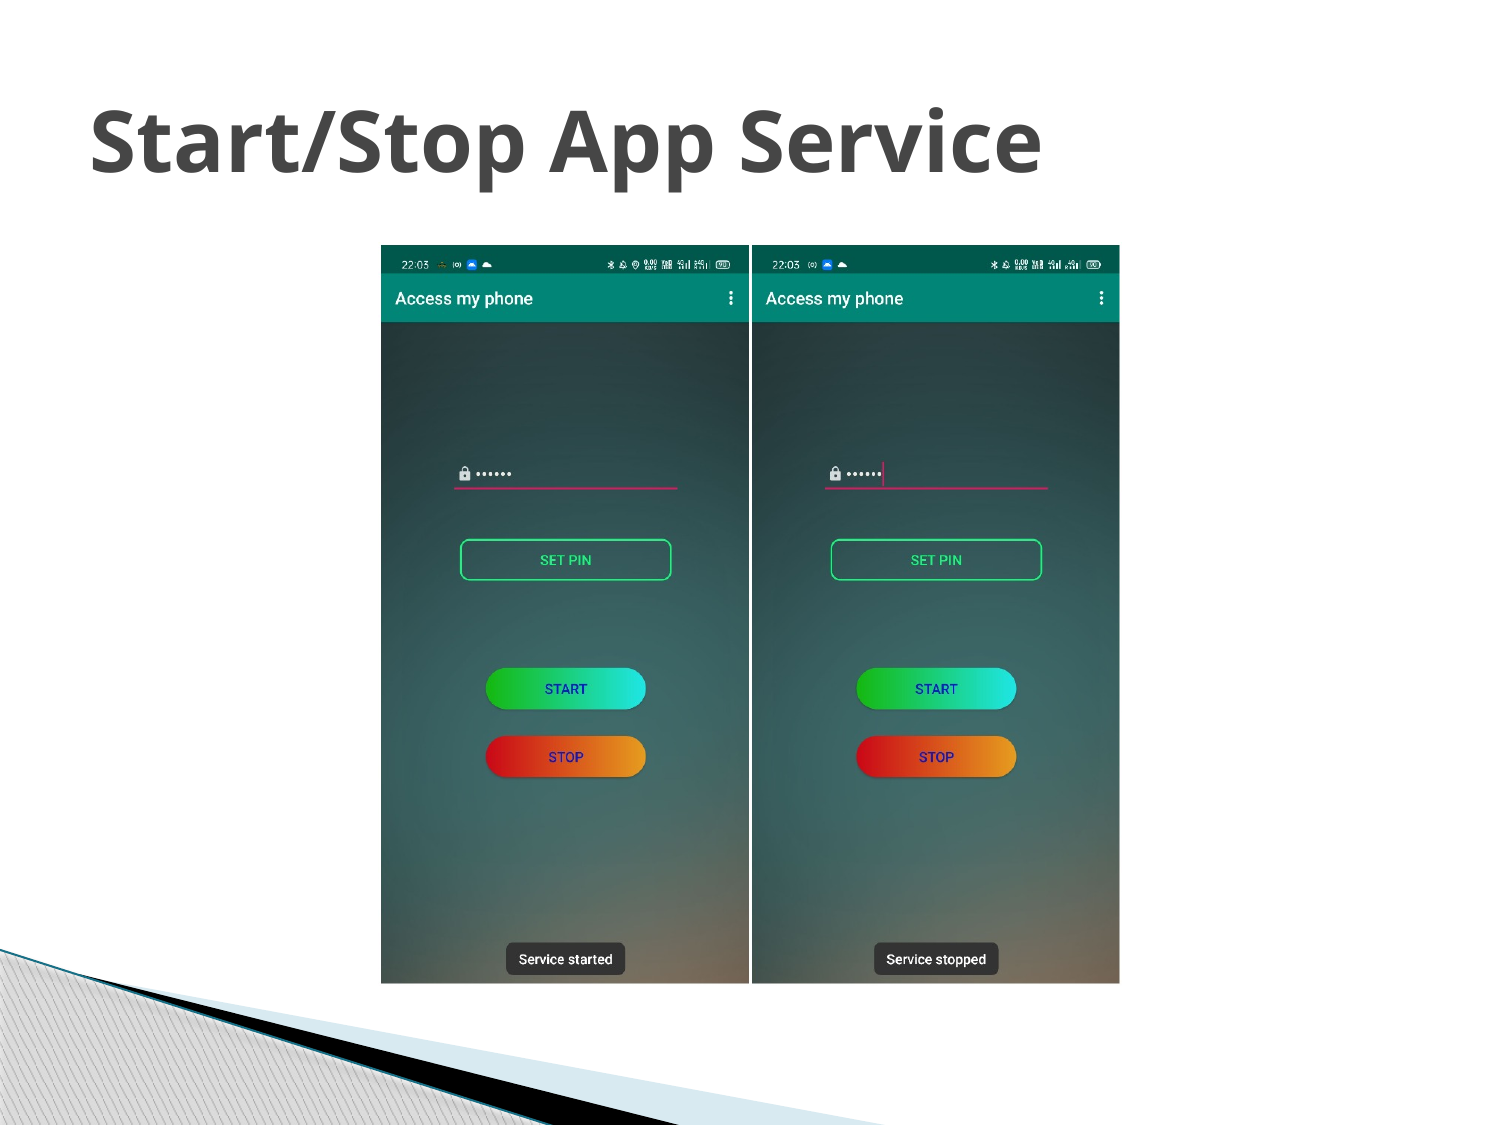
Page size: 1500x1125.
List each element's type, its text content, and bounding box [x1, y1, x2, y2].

title Start/Stop App Service [75, 45, 1425, 233]
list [378, 242, 1122, 986]
